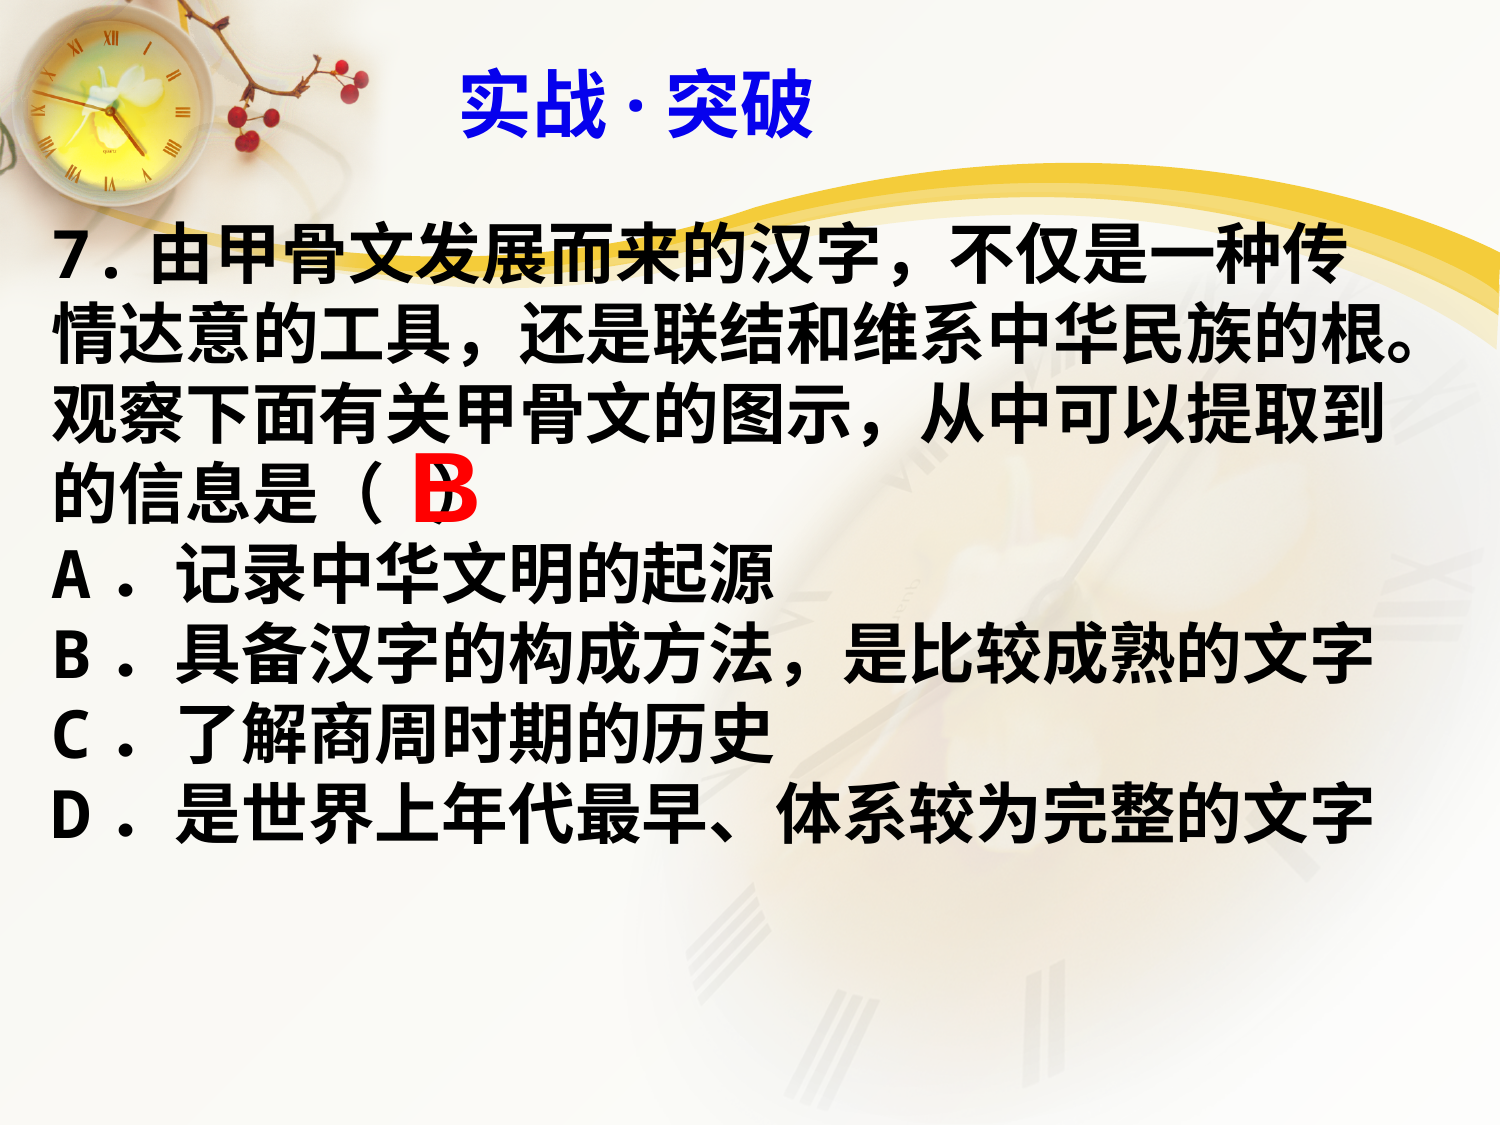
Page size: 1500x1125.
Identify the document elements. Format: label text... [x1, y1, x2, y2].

picture [0, 0, 400, 332]
text_box 实战·突破 [443, 36, 944, 155]
picture [615, 87, 1500, 252]
text_box B [394, 414, 497, 550]
picture [559, 303, 1500, 1125]
text_box 7.由甲骨文发展而来的汉字，不仅是一种传情达意的工具，还是联结和维系中华民族的根。观察下面有关甲骨文的图示，从中可以提取到的信息是（ ） A．记录中华文明的起源 B．具备汉字的构成方法，是比较成熟的文字 C．了解商周时期的历史 D．是世界上年代最早、体系较为完整的文字 [37, 204, 1419, 648]
